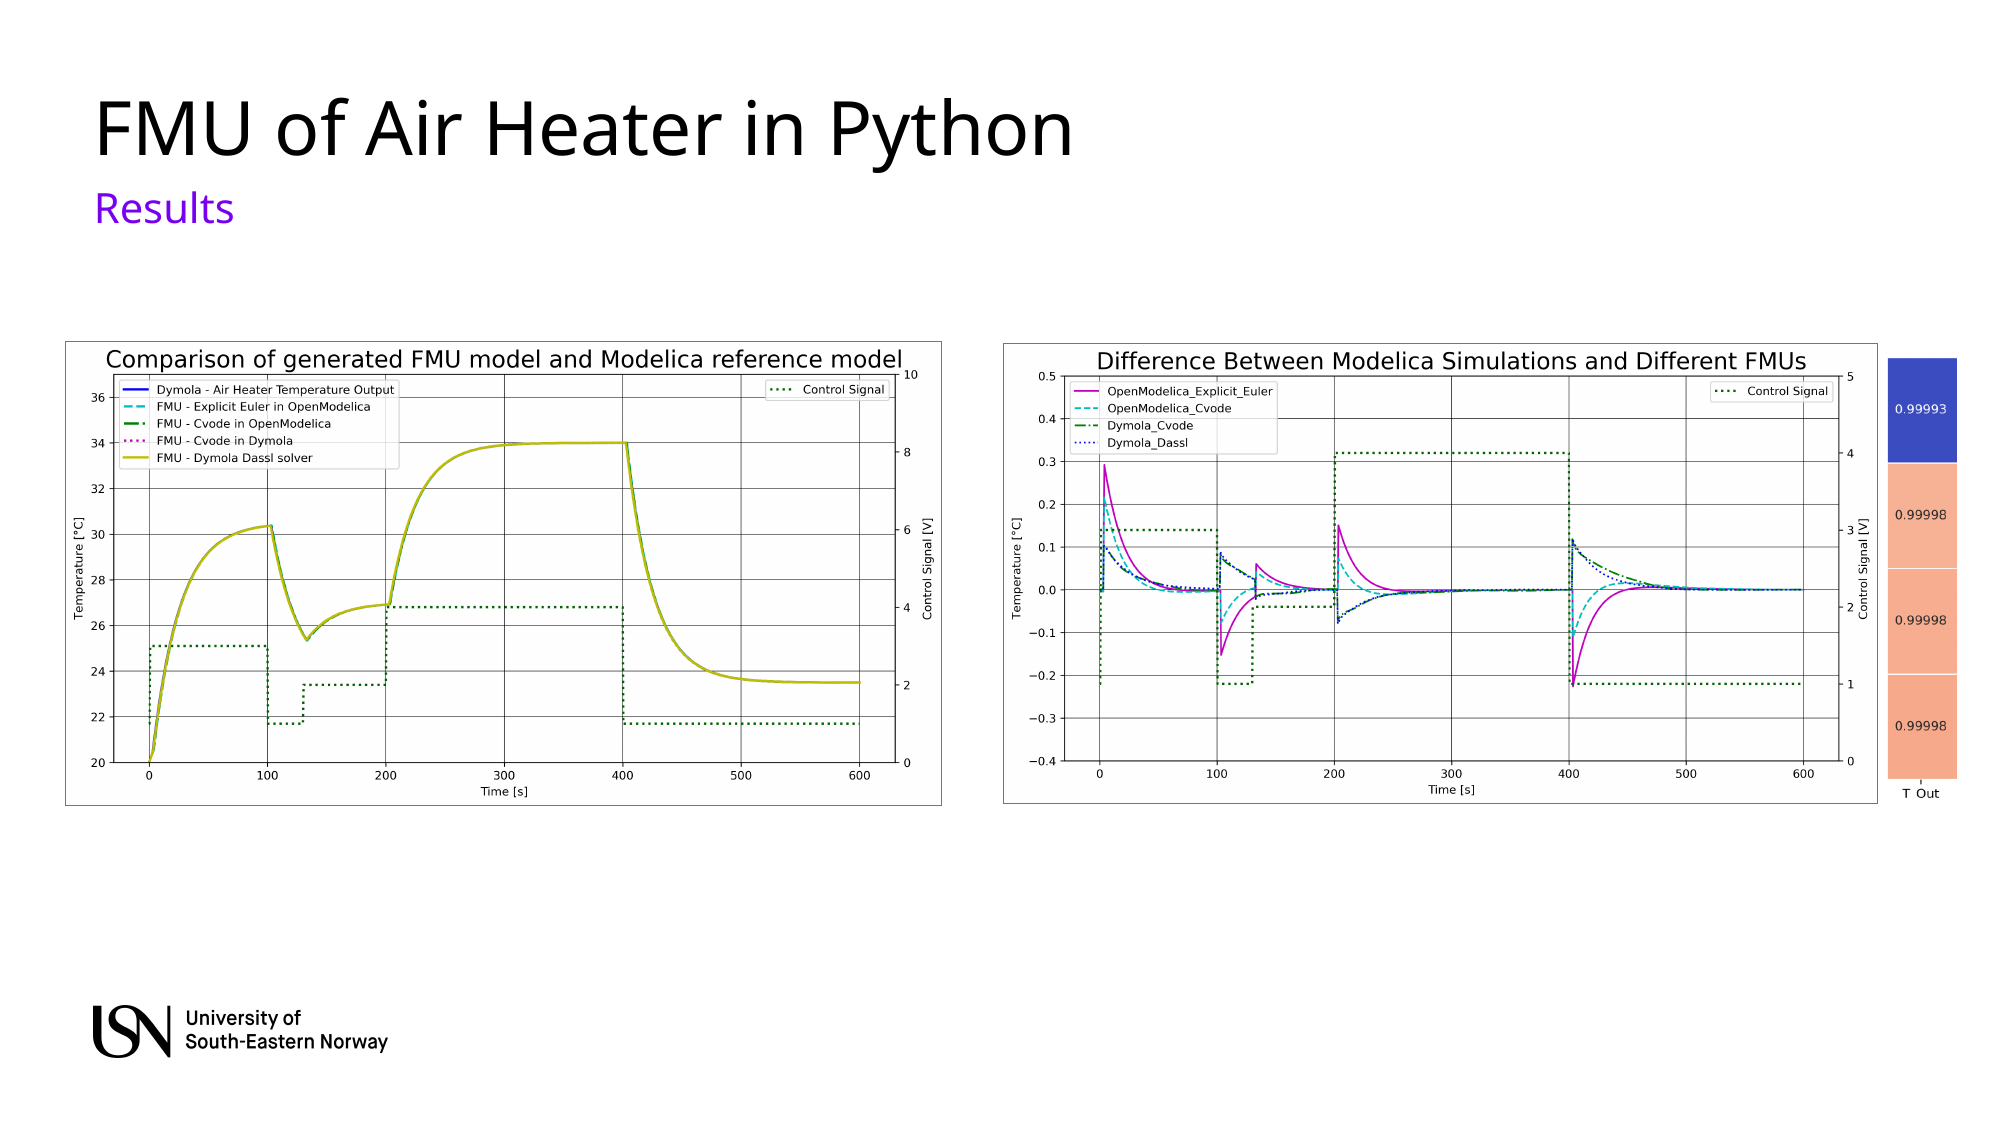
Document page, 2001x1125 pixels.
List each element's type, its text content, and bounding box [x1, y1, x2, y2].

picture [1003, 343, 1878, 804]
picture [1887, 341, 1957, 799]
picture [93, 1005, 388, 1058]
picture [65, 341, 942, 806]
list Results [93, 179, 1595, 230]
title FMU of Air Heater in Python [93, 83, 1595, 172]
